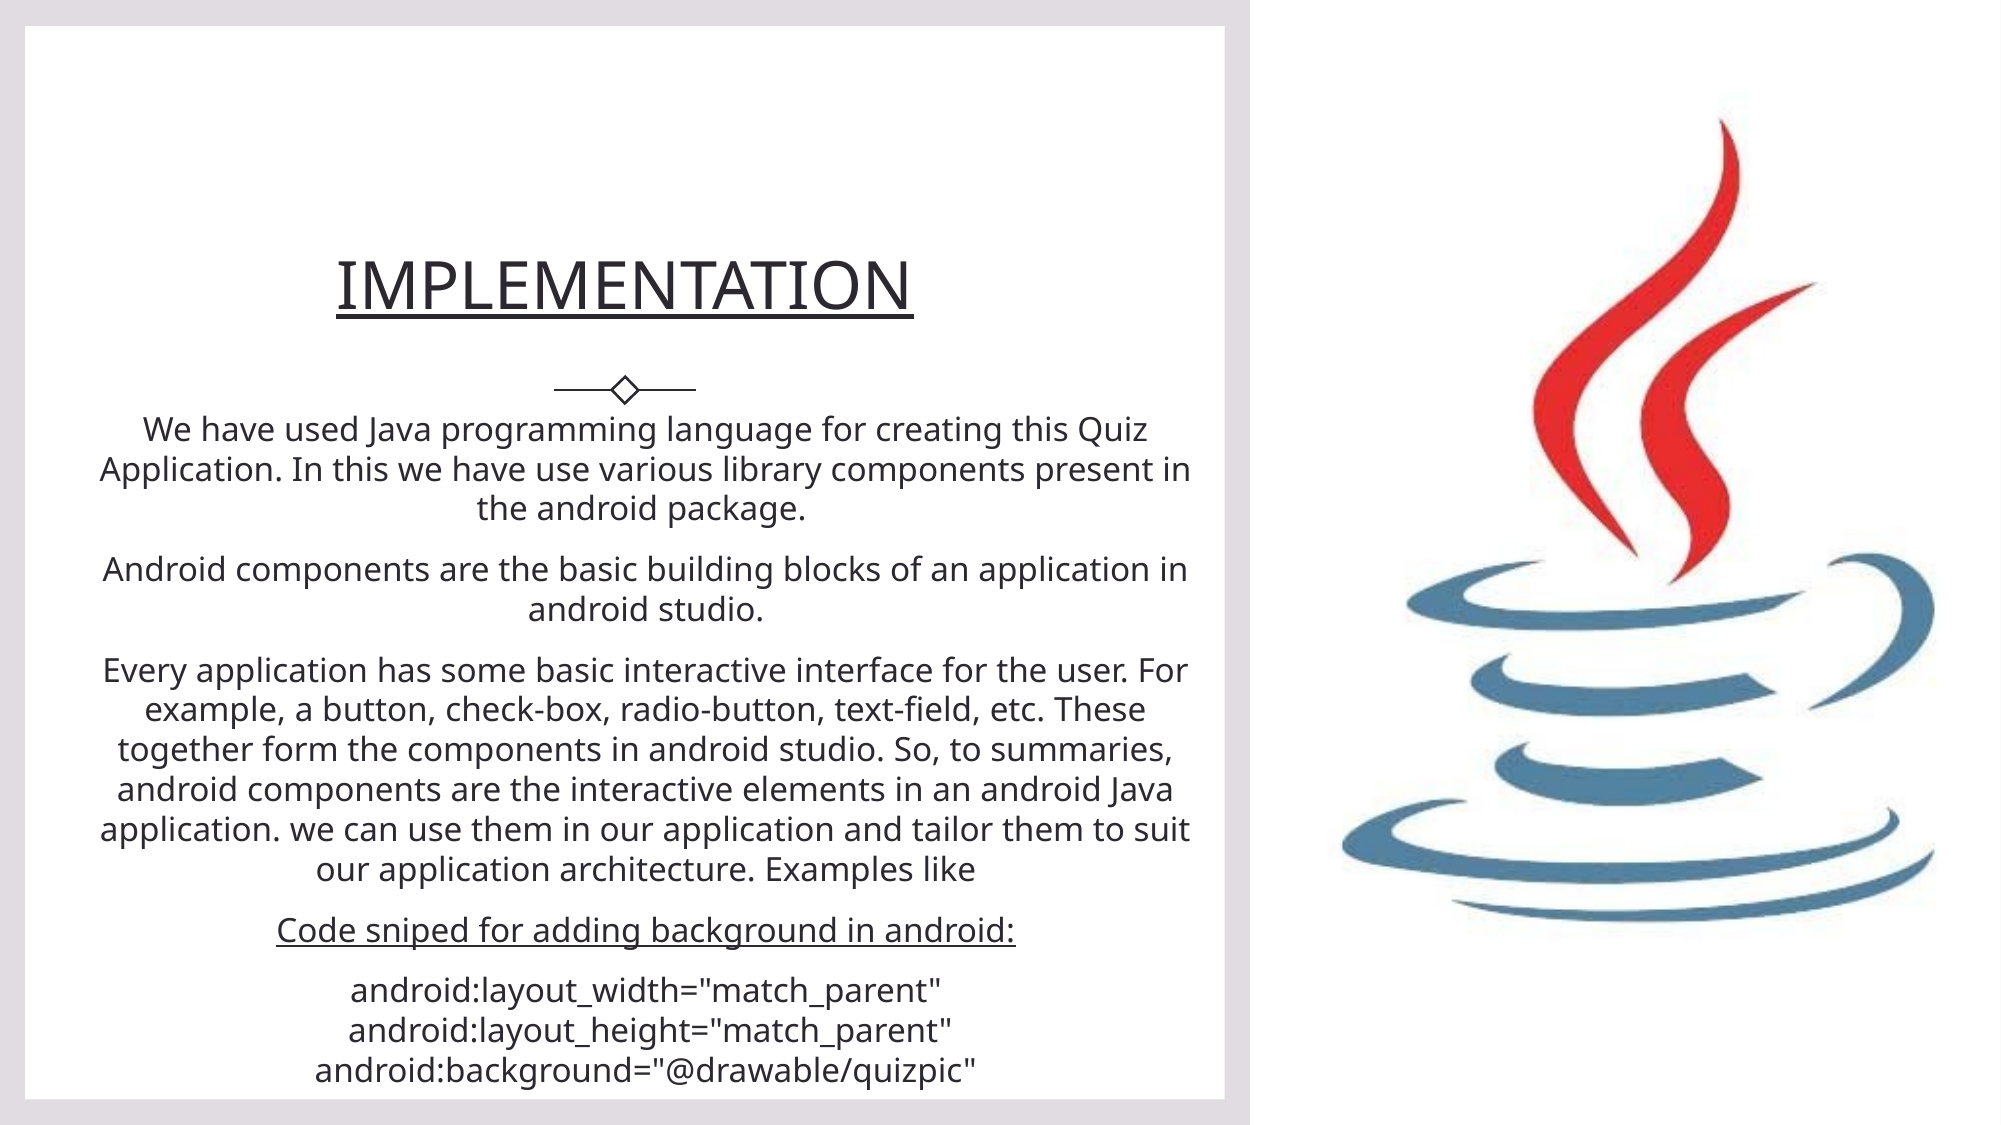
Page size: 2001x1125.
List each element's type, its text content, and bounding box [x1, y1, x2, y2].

title IMPLEMENTATION [176, 118, 1074, 331]
list We have used Java programming language for creating this Quiz Application. In this we have use various library components present in the android package. Android components are the basic building blocks of an application in android studio. Every application has some basic interactive interface for the user. For example, a button, check-box, radio-button, text-field, etc. These together form the components in android studio. So, to summaries, android components are the interactive elements in an android Java application. we can use them in our application and tailor them to suit our application architecture. Examples like Code sniped for adding background in android: android:layout_width="match_parent" android:layout_height="match_parent" android:background="@drawable/quizpic" [75, 400, 1218, 1099]
picture [1249, 0, 2000, 1125]
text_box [553, 380, 697, 400]
text_box [24, 25, 1226, 1100]
text_box [0, 0, 1249, 1125]
